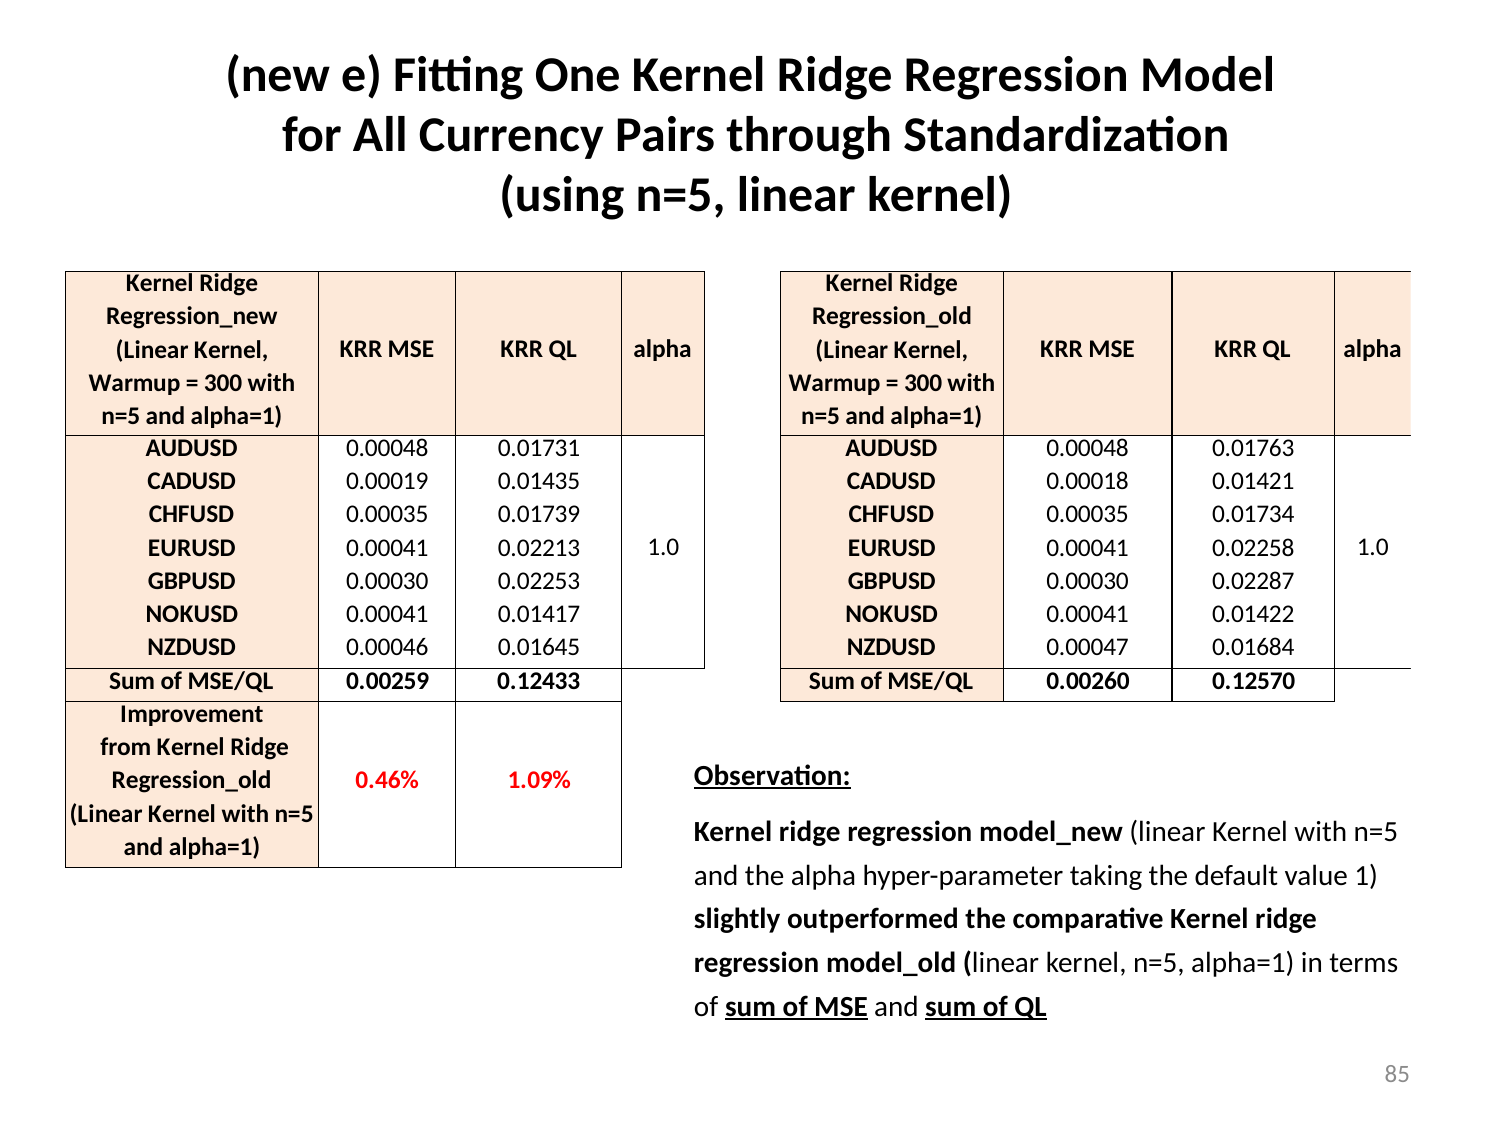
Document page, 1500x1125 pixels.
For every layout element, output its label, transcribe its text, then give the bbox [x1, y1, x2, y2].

text_box Observation: Kernel ridge regression model_new (linear Kernel with n=5 and the alpha hyper-parameter taking the default value 1) slightly outperformed the comparative Kernel ridge regression model_old (linear kernel, n=5, alpha=1) in terms of sum of MSE and sum of QL [679, 739, 1424, 1030]
picture [64, 270, 1412, 869]
slide_number 85 [1074, 1042, 1425, 1103]
title (new e) Fitting One Kernel Ridge Regression Model for All Currency Pairs through Standardization (using n=5, linear kernel) [76, 30, 1436, 232]
